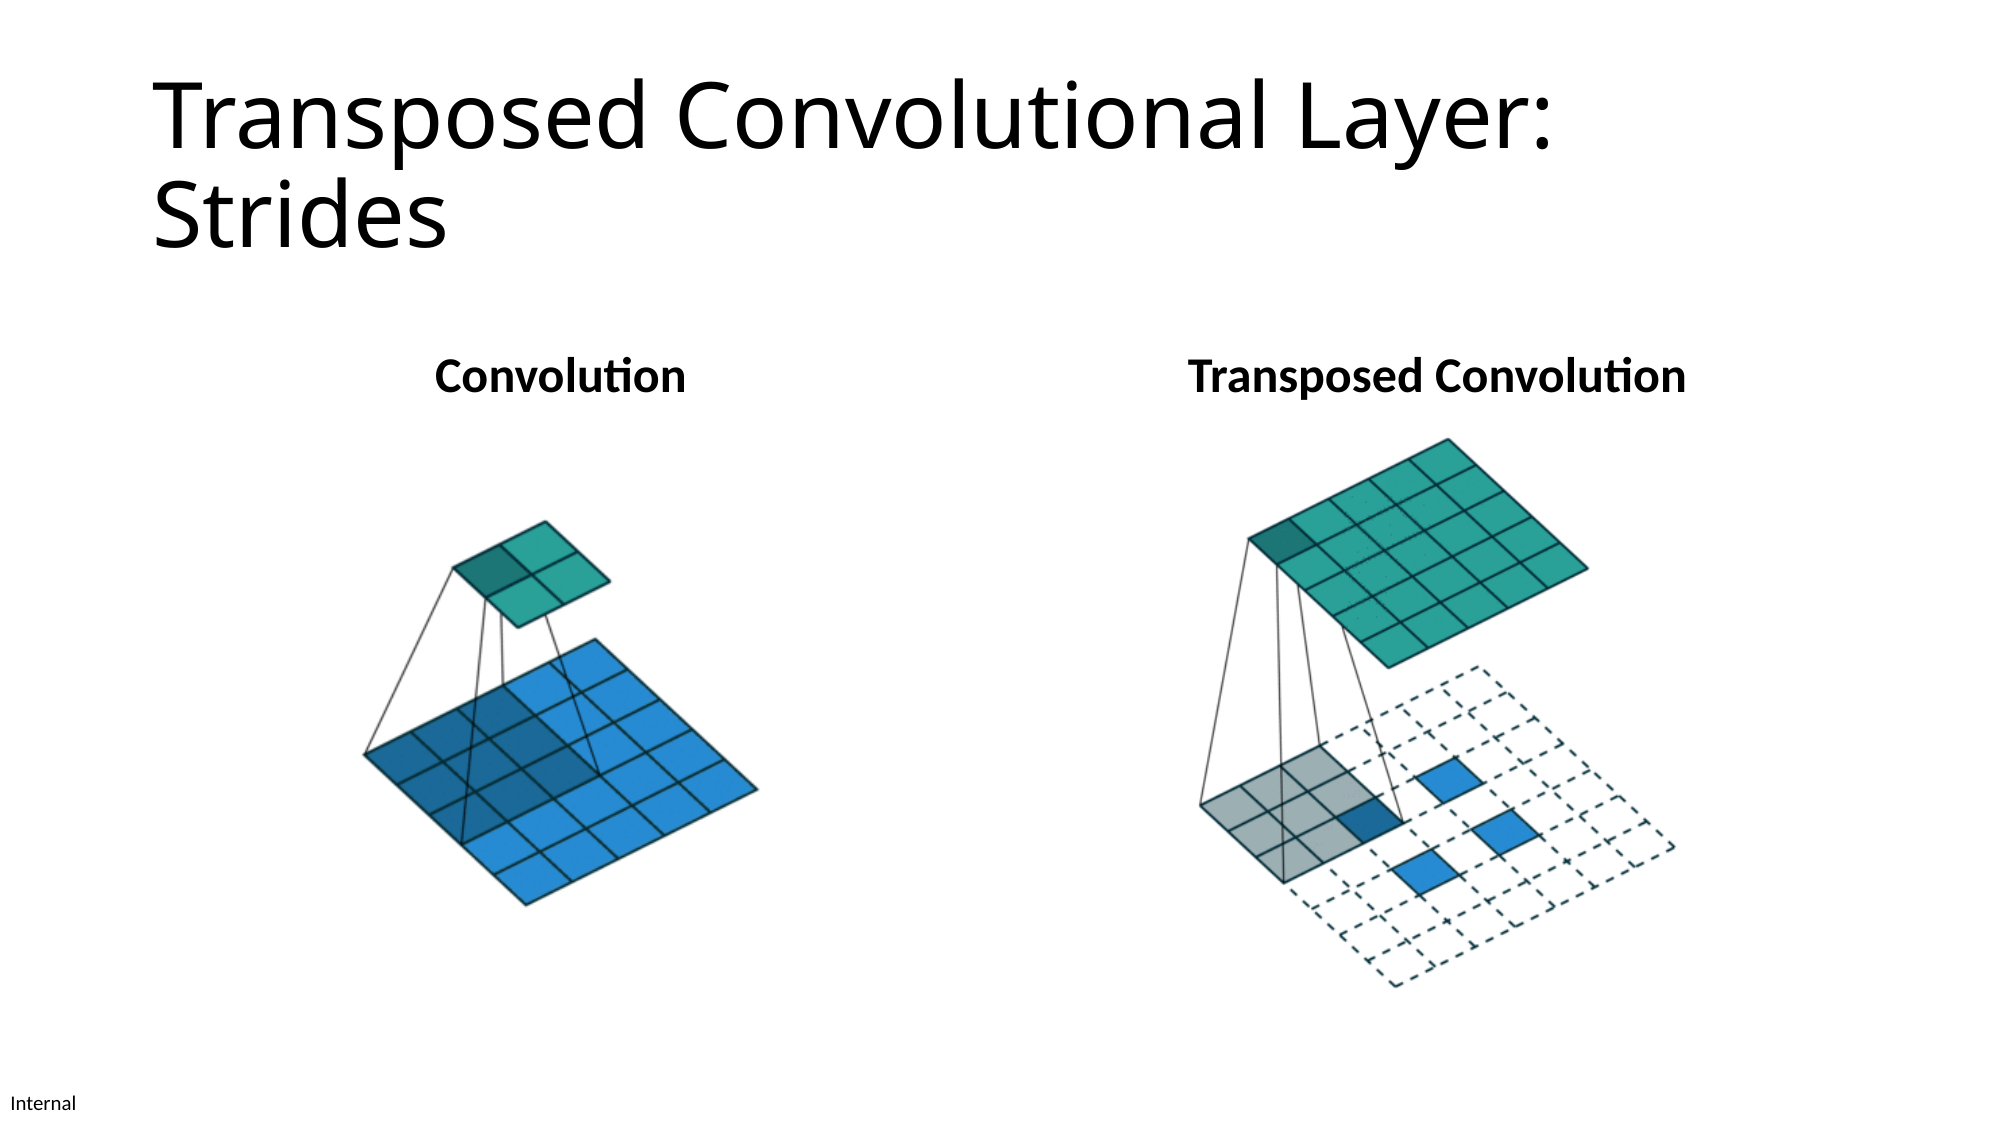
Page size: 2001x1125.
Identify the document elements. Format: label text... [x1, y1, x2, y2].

list Transposed Convolution [1012, 275, 1863, 411]
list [1171, 410, 1704, 1016]
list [331, 488, 791, 939]
list Convolution [137, 275, 984, 411]
title Transposed Convolutional Layer: Strides [137, 59, 1863, 278]
